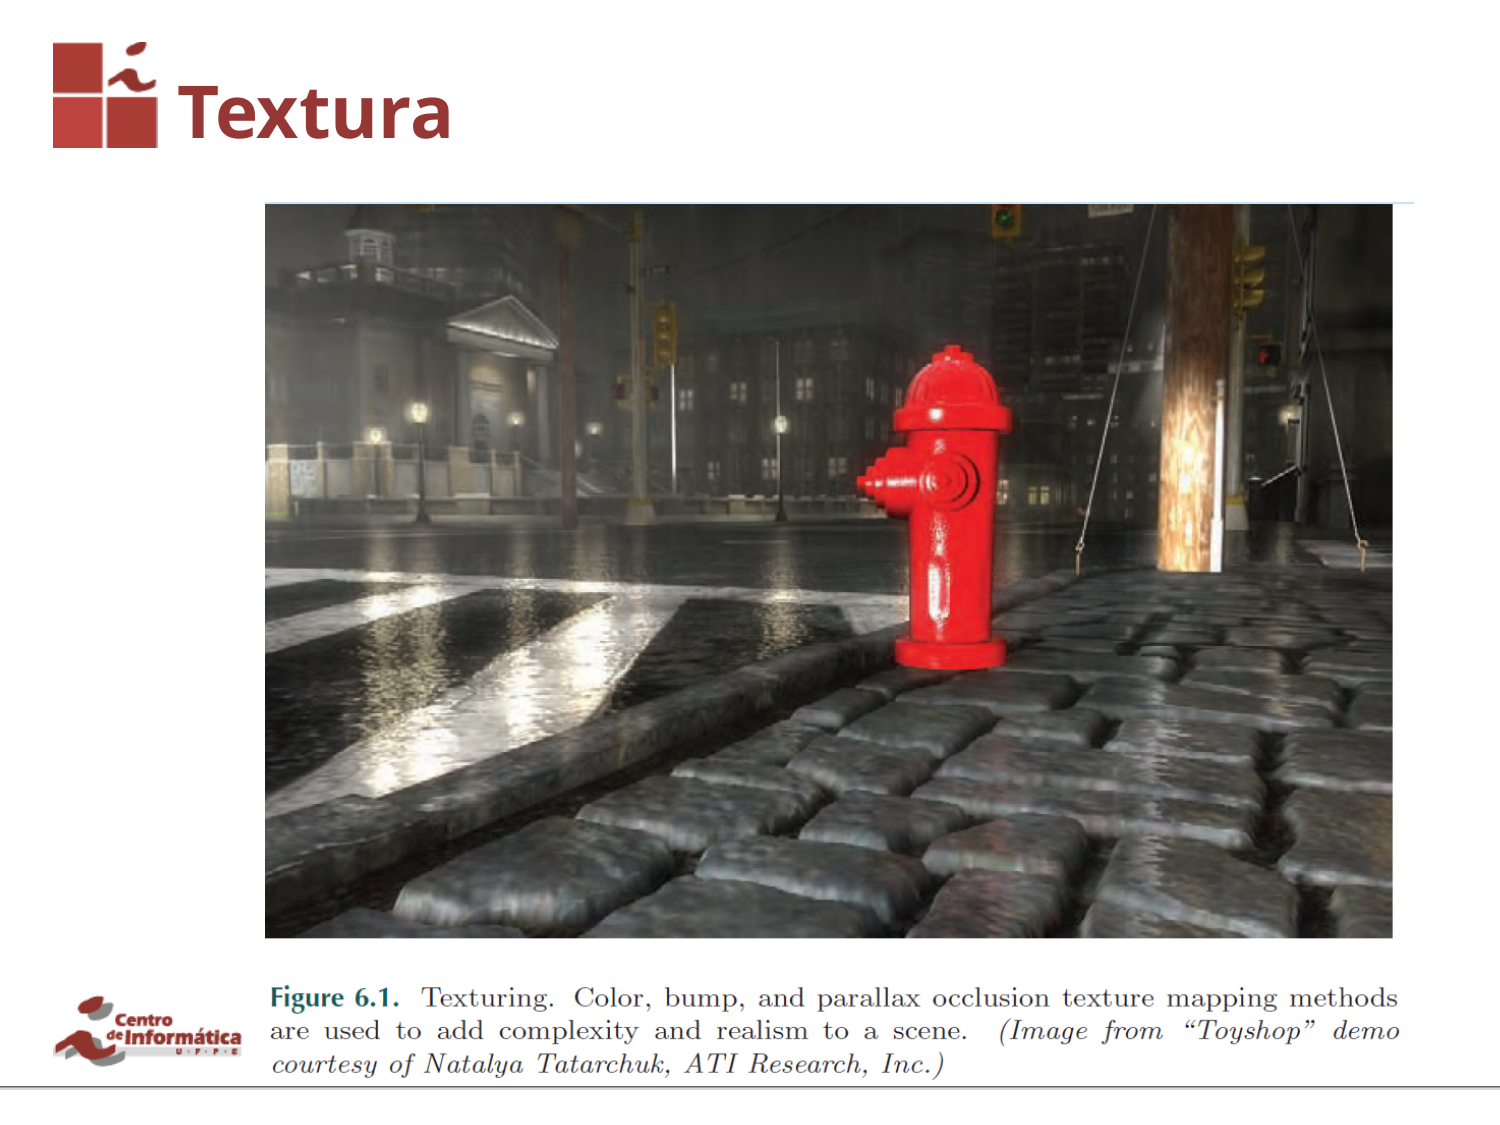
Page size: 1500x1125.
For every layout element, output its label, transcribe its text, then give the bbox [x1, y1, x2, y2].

text_box Textura [162, 22, 1478, 197]
picture [0, 1086, 1500, 1091]
picture [52, 202, 1414, 1085]
picture [52, 42, 159, 148]
